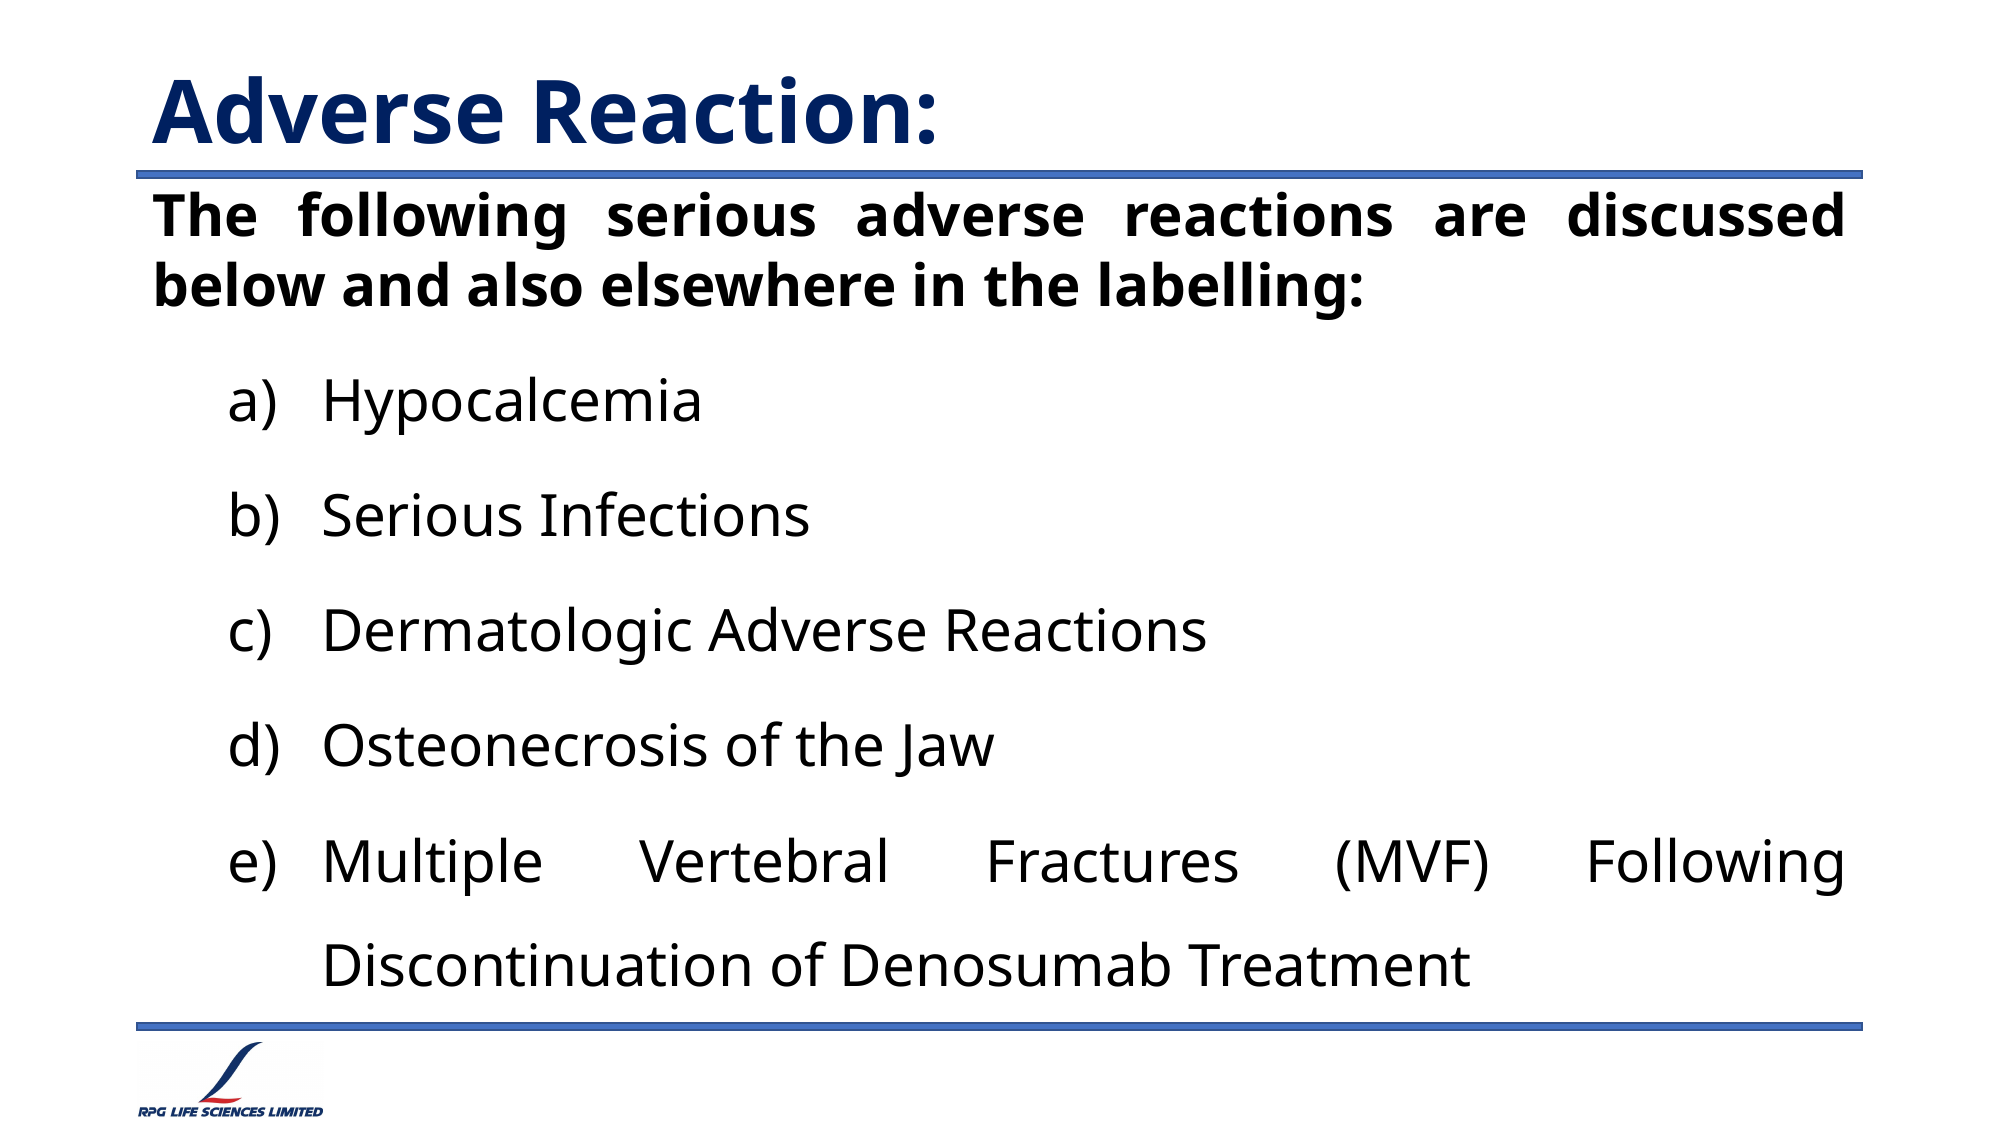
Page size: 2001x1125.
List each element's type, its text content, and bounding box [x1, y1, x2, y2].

list The following serious adverse reactions are discussed below and also elsewhere in the labelling: Hypocalcemia Serious Infections Dermatologic Adverse Reactions Osteonecrosis of the Jaw Multiple Vertebral Fractures (MVF) Following Discontinuation of Denosumab Treatment [137, 170, 1863, 1082]
picture [137, 1082, 324, 1118]
title Adverse Reaction: [137, 59, 1863, 170]
